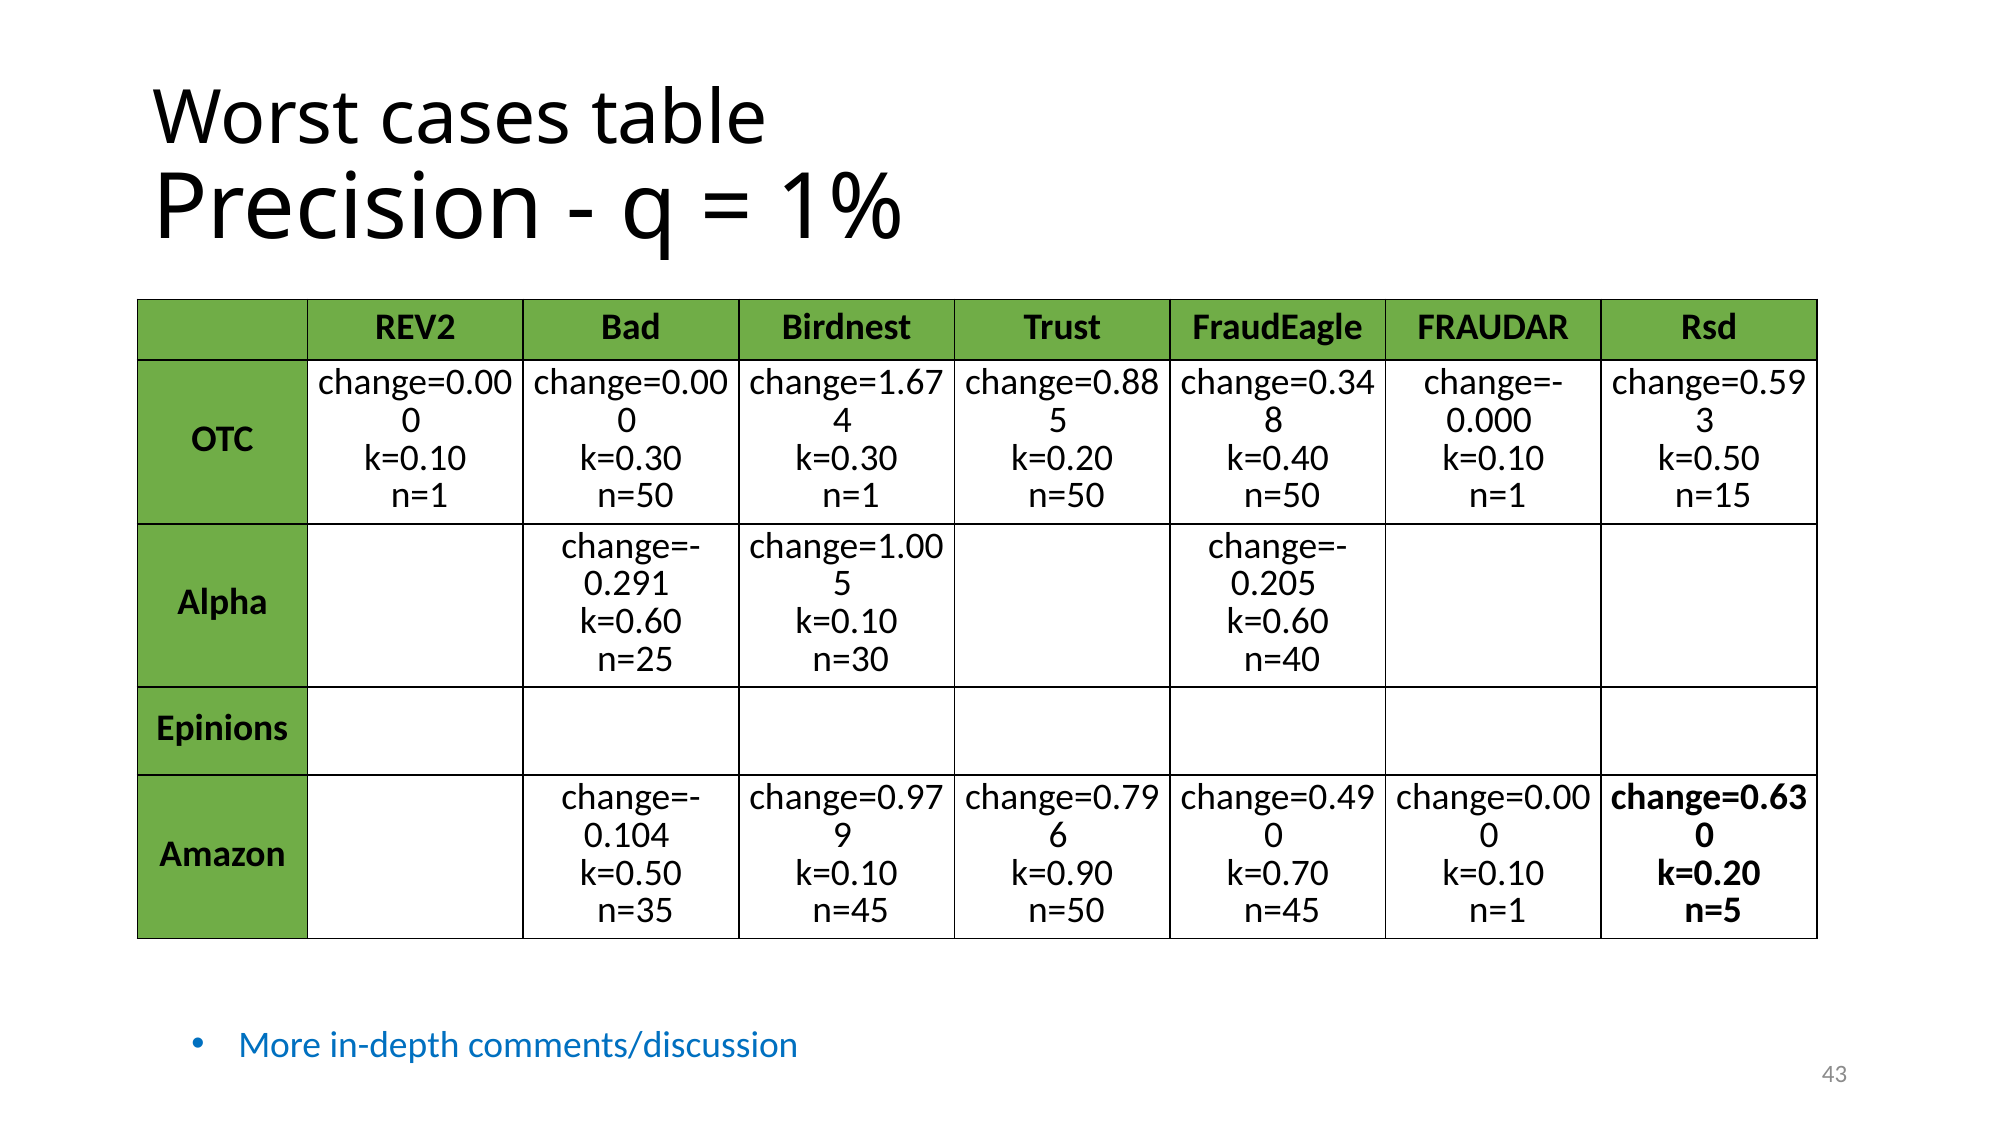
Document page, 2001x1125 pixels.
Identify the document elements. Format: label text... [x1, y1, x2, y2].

text_box More in-depth comments/discussion [176, 1012, 815, 1073]
table_cell [740, 688, 954, 774]
table_header Trust [955, 300, 1169, 359]
table_cell change=0.630 k=0.20 n=5 [1602, 776, 1816, 938]
table_cell [1602, 688, 1816, 774]
table_cell change=0.000 k=0.10 n=1 [308, 361, 522, 523]
table_cell change=0.796 k=0.90 n=50 [955, 776, 1169, 938]
table_header Bad [524, 300, 738, 359]
table_header [138, 300, 307, 359]
table_cell change=0.593 k=0.50 n=15 [1602, 361, 1816, 523]
table_cell [1602, 525, 1816, 686]
table_cell change=0.885 k=0.20 n=50 [955, 361, 1169, 523]
table_cell change=0.490 k=0.70 n=45 [1171, 776, 1385, 938]
table_cell change=-0.000 k=0.10 n=1 [1386, 361, 1600, 523]
table_cell Amazon [138, 776, 307, 938]
table_cell change=1.674 k=0.30 n=1 [740, 361, 954, 523]
table_cell [1171, 688, 1385, 774]
table_cell [308, 525, 522, 686]
table_cell change=0.000 k=0.10 n=1 [1386, 776, 1600, 938]
table_cell change=0.348 k=0.40 n=50 [1171, 361, 1385, 523]
table_cell OTC [138, 361, 307, 523]
table_cell change=-0.205 k=0.60 n=40 [1171, 525, 1385, 686]
table_cell change=0.979 k=0.10 n=45 [740, 776, 954, 938]
table_cell [955, 688, 1169, 774]
table_header FraudEagle [1171, 300, 1385, 359]
table_header Birdnest [740, 300, 954, 359]
table_cell change=-0.291 k=0.60 n=25 [524, 525, 738, 686]
table_cell Alpha [138, 525, 307, 686]
table_cell Epinions [138, 688, 307, 774]
table_header Rsd [1602, 300, 1816, 359]
title Worst cases table Precision - q = 1% [137, 59, 1863, 278]
table_cell change=0.000 k=0.30 n=50 [524, 361, 738, 523]
table_cell [524, 688, 738, 774]
table_cell [1386, 525, 1600, 686]
table_header REV2 [308, 300, 522, 359]
table_cell [955, 525, 1169, 686]
table_cell change=-0.104 k=0.50 n=35 [524, 776, 738, 938]
slide_number 43 [1412, 1042, 1863, 1103]
table_cell [1386, 688, 1600, 774]
table_cell [308, 688, 522, 774]
table_cell [308, 776, 522, 938]
table_cell change=1.005 k=0.10 n=30 [740, 525, 954, 686]
table_header FRAUDAR [1386, 300, 1600, 359]
